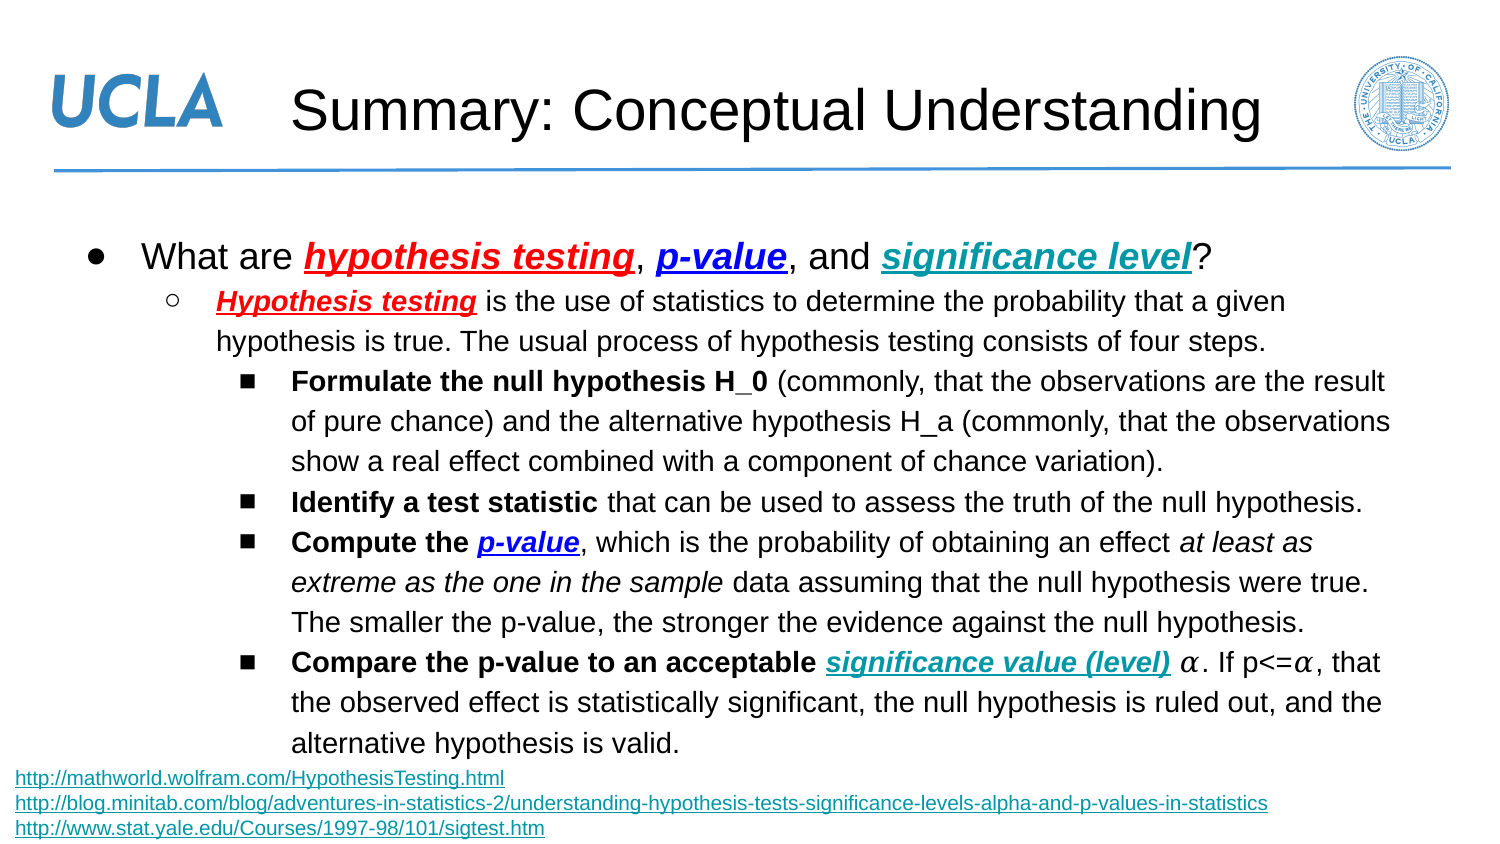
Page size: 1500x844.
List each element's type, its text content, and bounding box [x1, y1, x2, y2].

list What are hypothesis testing, p-value, and significance level? Hypothesis testing is the use of statistics to determine the probability that a given hypothesis is true. The usual process of hypothesis testing consists of four steps. Formulate the null hypothesis H_0 (commonly, that the observations are the result of pure chance) and the alternative hypothesis H_a (commonly, that the observations show a real effect combined with a component of chance variation). Identify a test statistic that can be used to assess the truth of the null hypothesis. Compute the p-value, which is the probability of obtaining an effect at least as extreme as the one in the sample data assuming that the null hypothesis were true. The smaller the p-value, the stronger the evidence against the null hypothesis. Compare the p-value to an acceptable significance value (level) 𝛼. If p<=𝛼, that the observed effect is statistically significant, the null hypothesis is ruled out, and the alternative hypothesis is valid. [51, 210, 1433, 802]
text_box http://mathworld.wolfram.com/HypothesisTesting.html http://blog.minitab.com/blog/adventures-in-statistics-2/understanding-hypothesis-tests-significance-levels-alpha-and-p-values-in-statistics http://www.stat.yale.edu/Courses/1997-98/101/sigtest.htm [0, 760, 1500, 844]
title Summary: Conceptual Understanding [228, 56, 1327, 151]
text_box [53, 167, 1452, 171]
picture [50, 70, 224, 129]
picture [1354, 56, 1450, 152]
